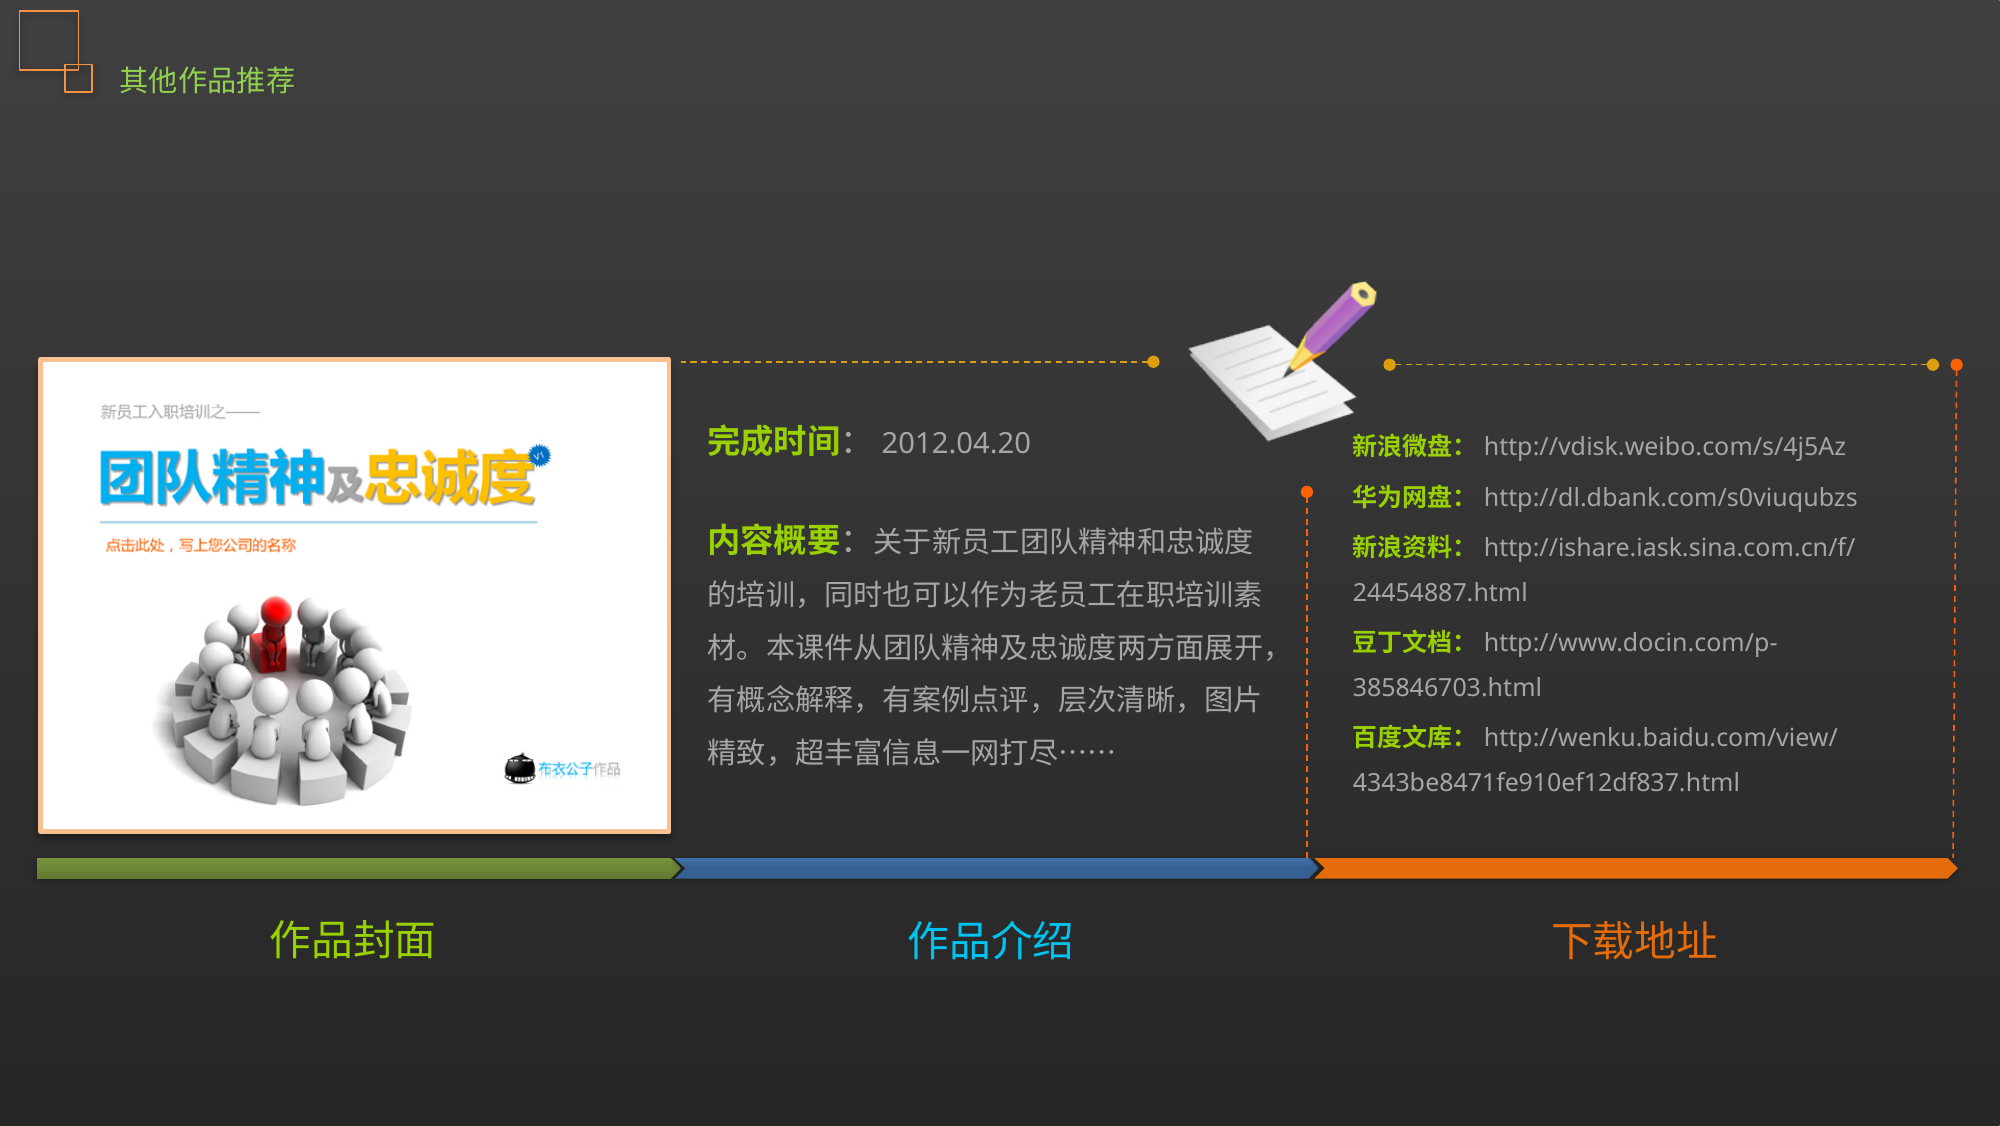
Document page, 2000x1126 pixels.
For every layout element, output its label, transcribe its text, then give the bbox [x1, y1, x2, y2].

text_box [1314, 863, 1959, 965]
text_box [36, 857, 673, 964]
text_box 其他作品推荐 [119, 54, 504, 105]
picture [42, 361, 667, 830]
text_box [1337, 364, 1957, 859]
text_box [64, 64, 93, 93]
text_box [680, 267, 1379, 859]
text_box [674, 857, 1308, 965]
text_box [19, 10, 79, 71]
